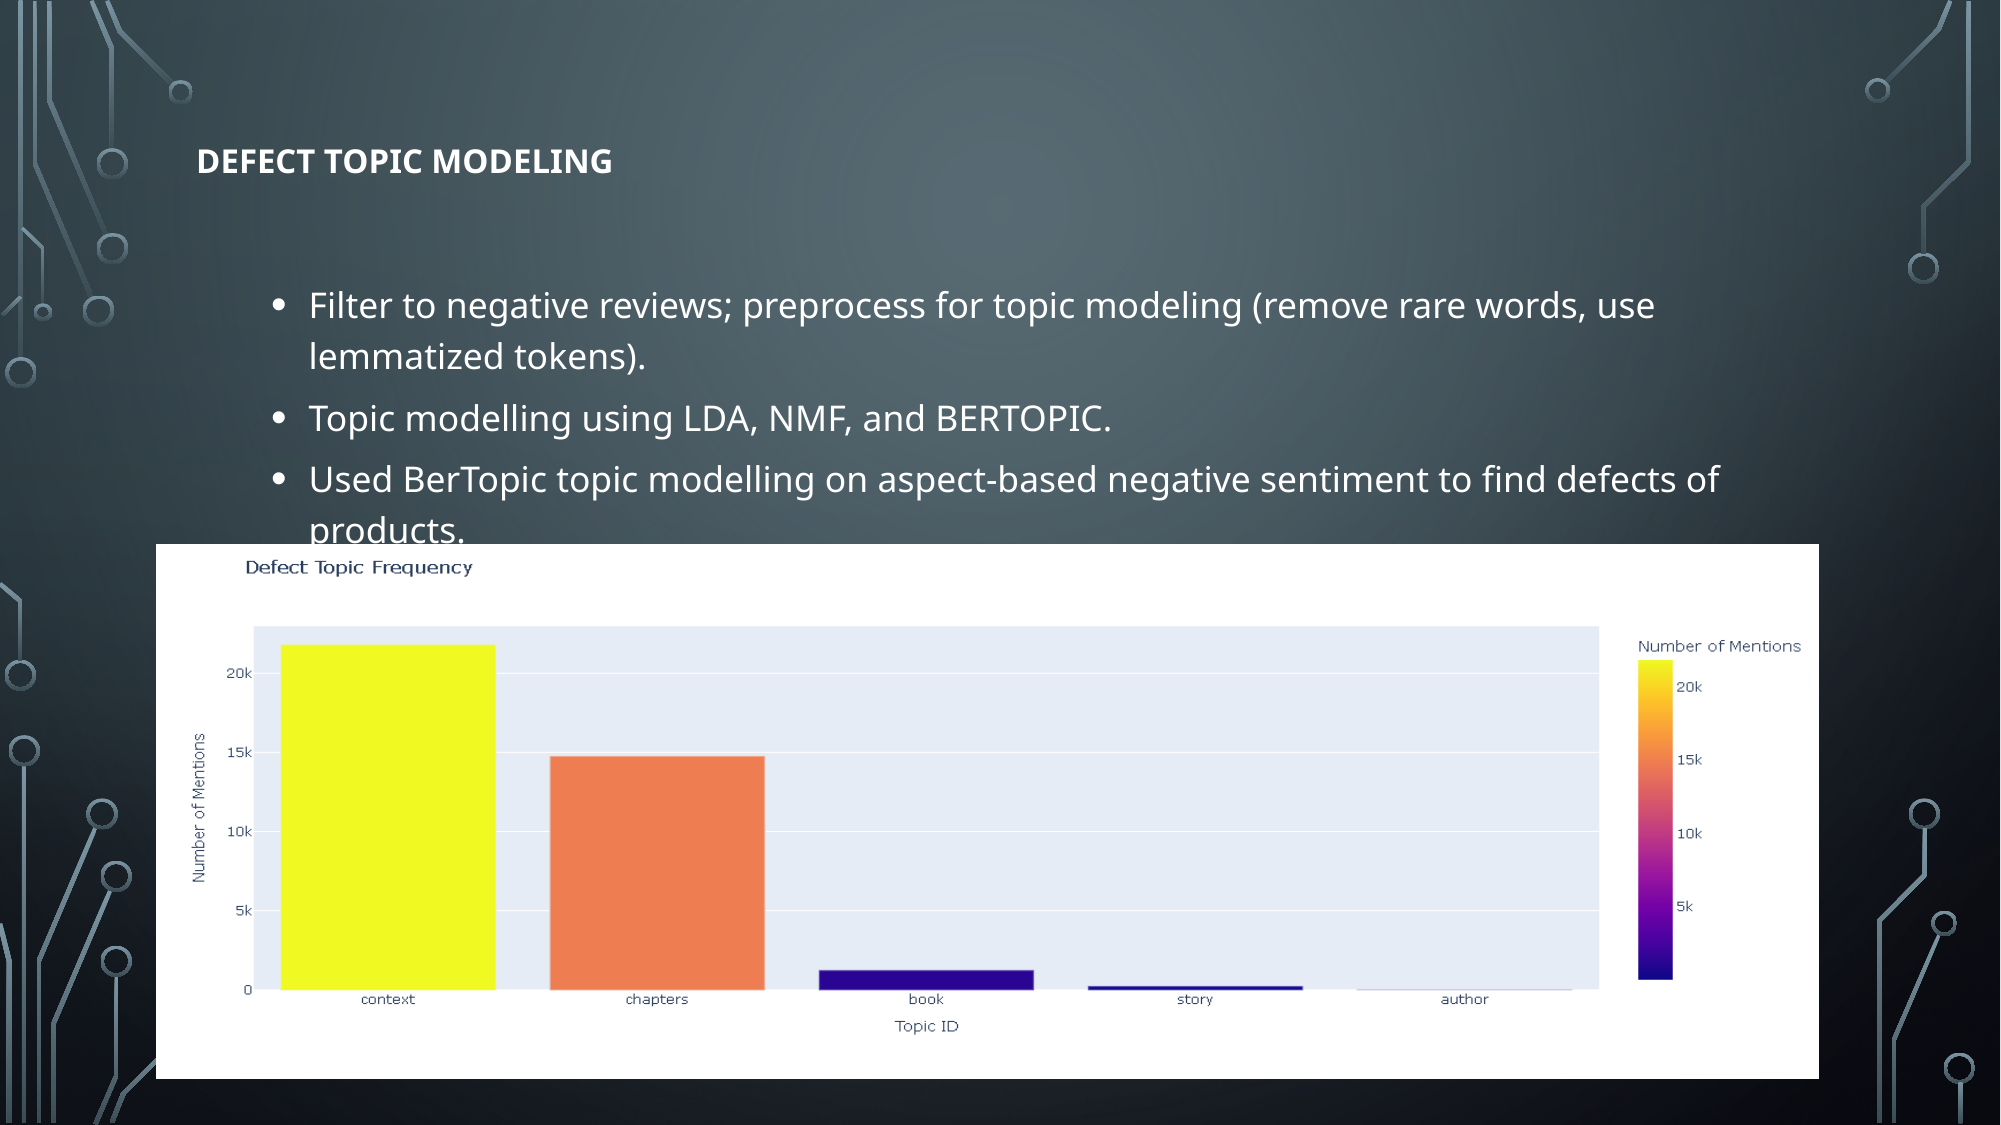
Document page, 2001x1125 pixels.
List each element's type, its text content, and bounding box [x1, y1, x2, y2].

list Filter to negative reviews; preprocess for topic modeling (remove rare words, use lemmatized tokens). Topic modelling using LDA, NMF, and BERTOPIC. Used BerTopic topic modelling on aspect-based negative sentiment to find defects of products. Manually assigned the names for the topic using words in the topics. [181, 267, 1819, 544]
picture [156, 544, 1819, 1079]
title Defect topic modeling [181, 101, 1819, 224]
